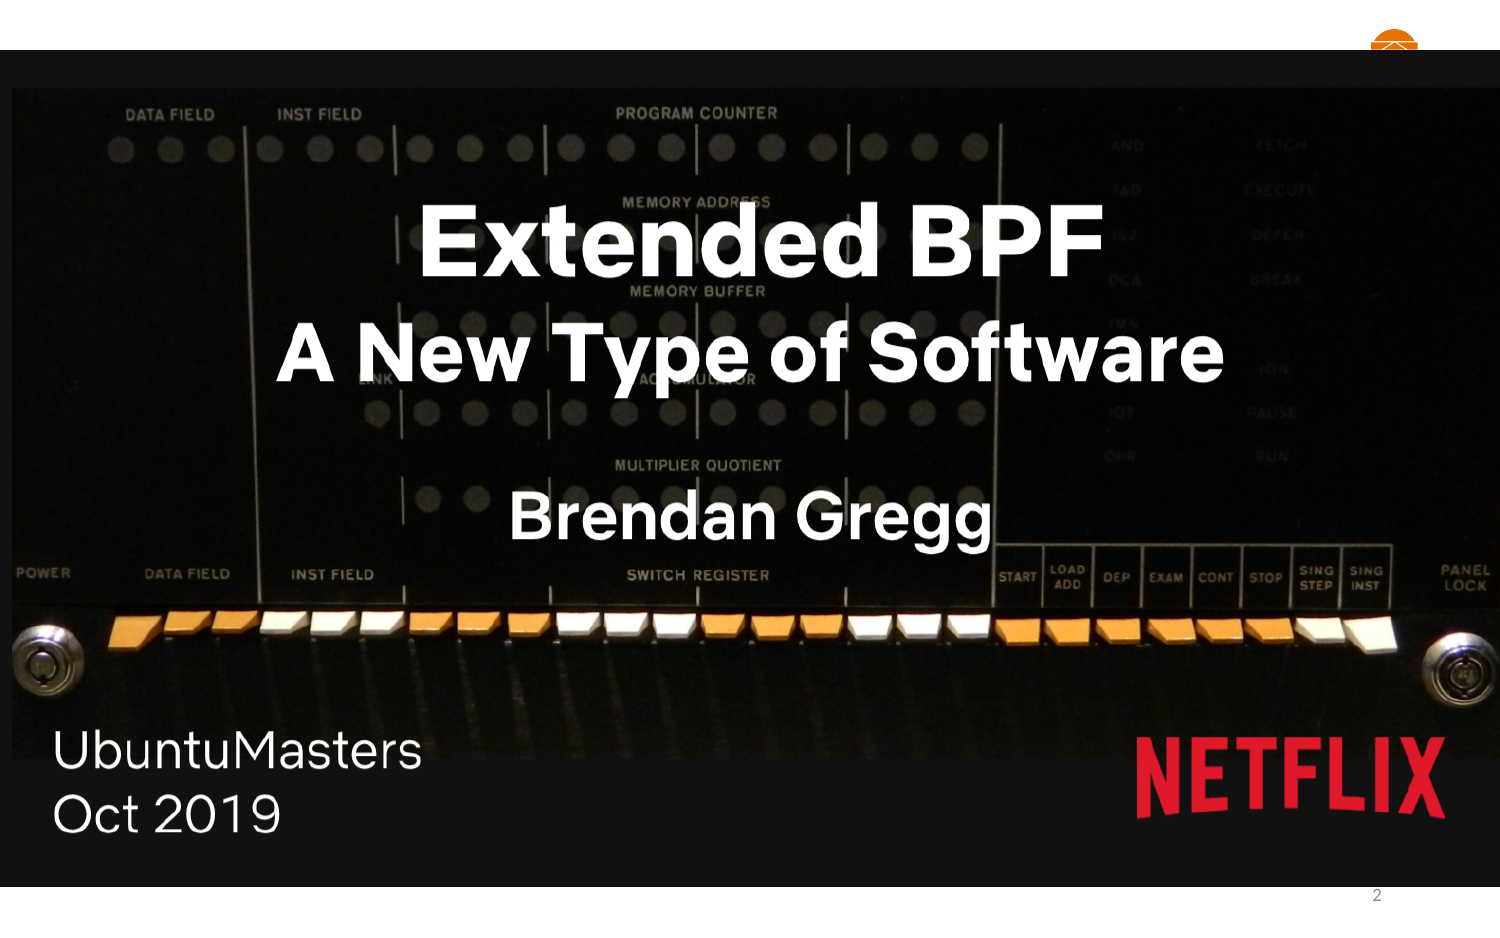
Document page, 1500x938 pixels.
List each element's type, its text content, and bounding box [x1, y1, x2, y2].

picture [0, 50, 1500, 887]
slide_number 2 [1059, 887, 1397, 919]
